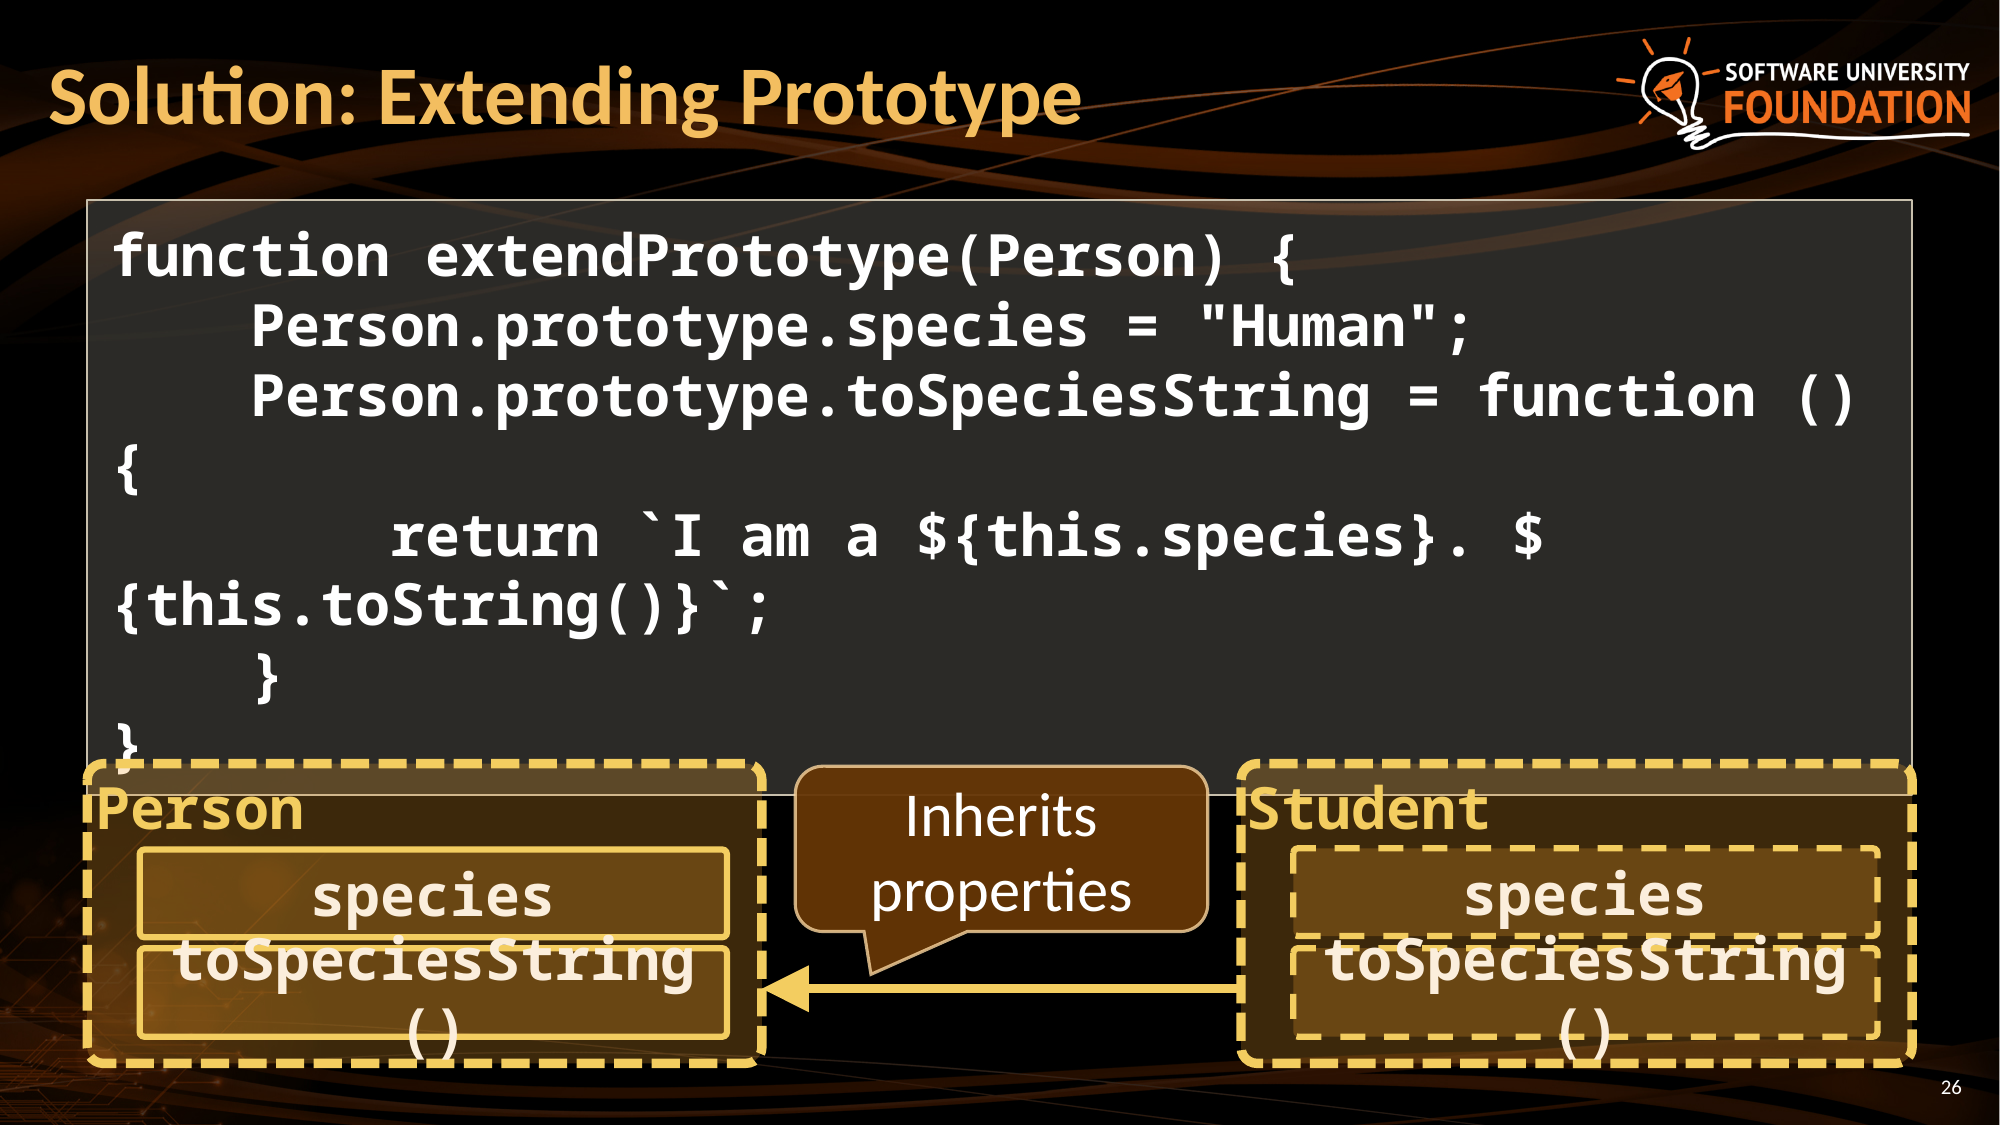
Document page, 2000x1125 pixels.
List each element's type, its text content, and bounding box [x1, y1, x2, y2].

text_box function extendPrototype(Person) { Person.prototype.species = "Human"; Person.prototype.toSpeciesString = function () { return `I am a ${this.species}. ${this.toString()}`; } } [87, 199, 1913, 796]
title Solution: Extending Prototype [30, 6, 1602, 189]
picture [0, 0, 2000, 1125]
slide_number 26 [1897, 1070, 1968, 1103]
text_box Inherits properties [794, 765, 1209, 976]
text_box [87, 763, 762, 1064]
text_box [1241, 763, 1913, 1064]
